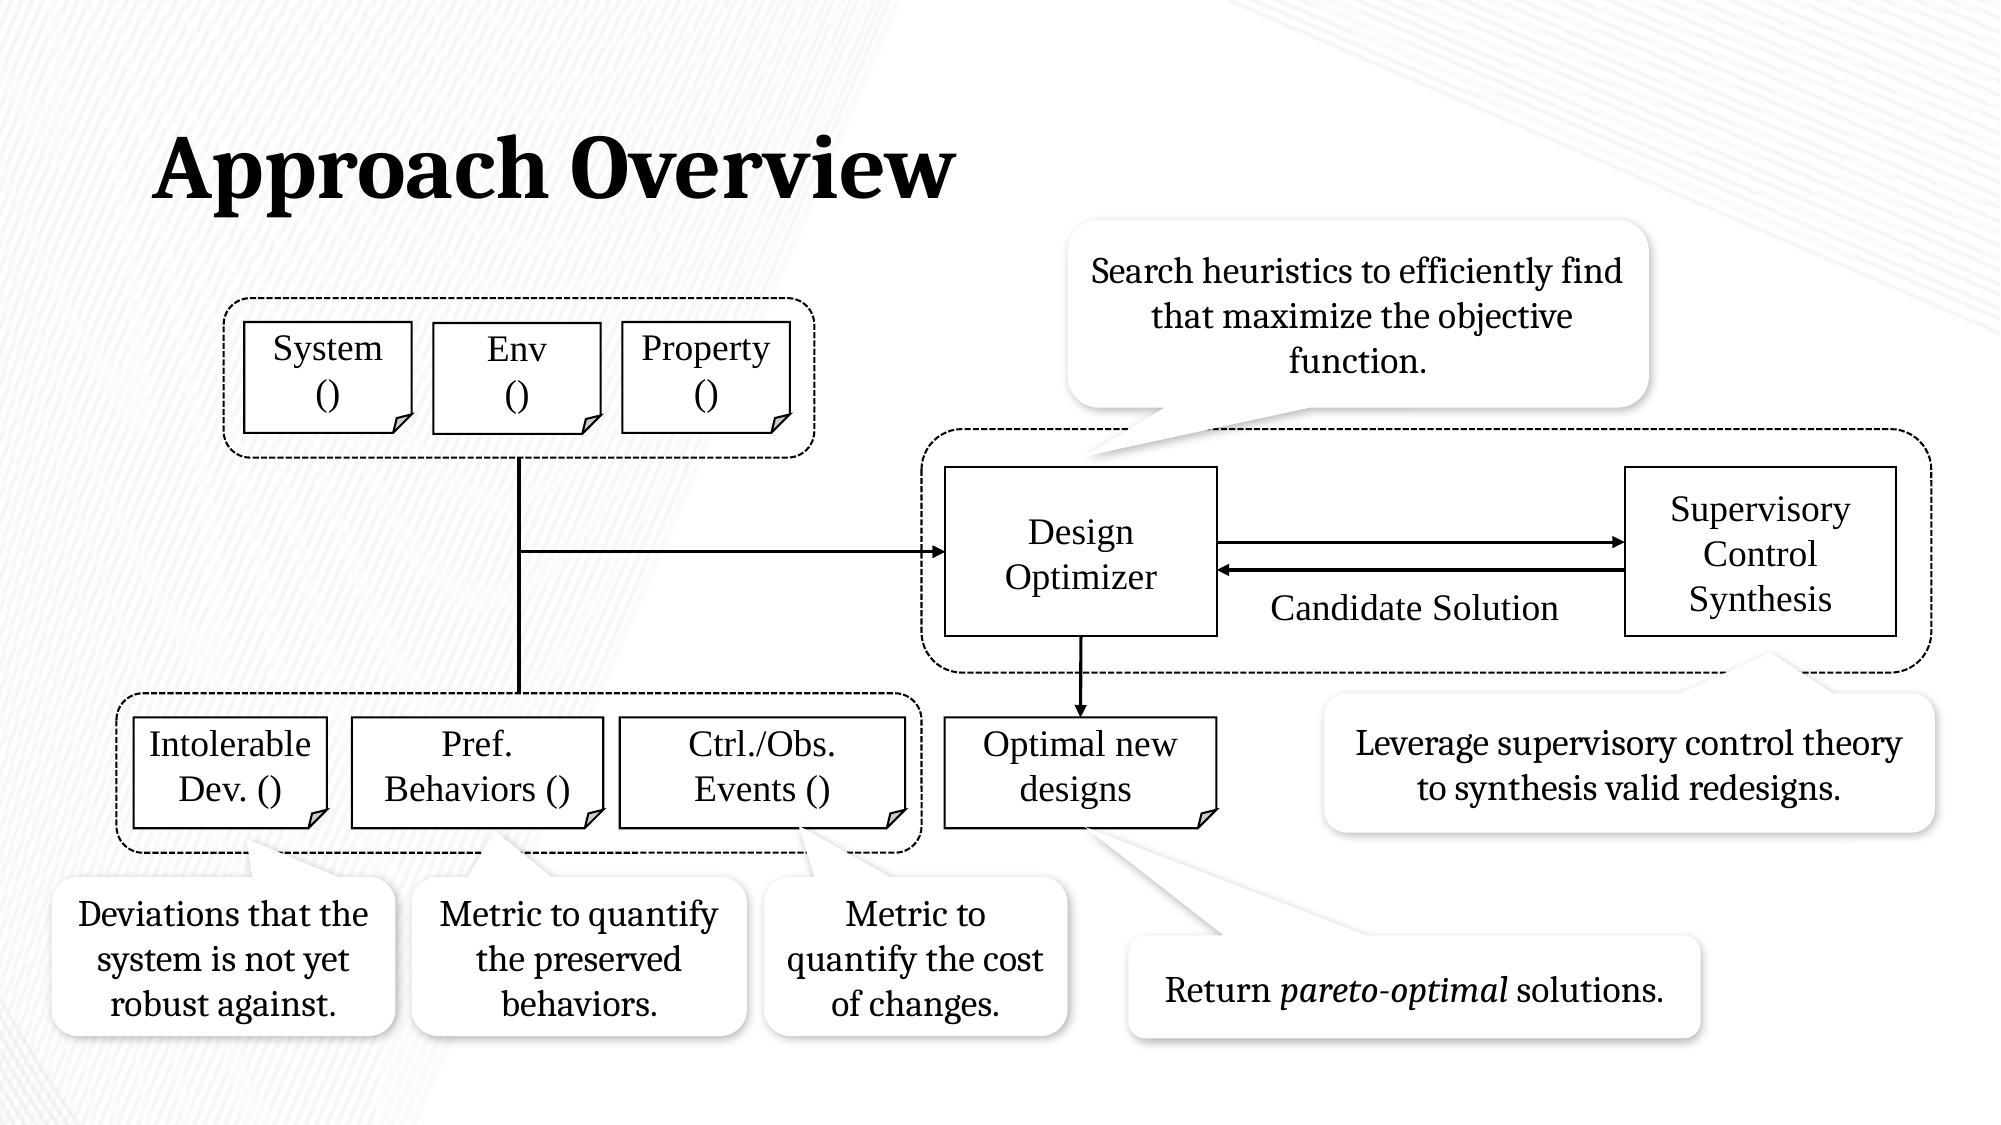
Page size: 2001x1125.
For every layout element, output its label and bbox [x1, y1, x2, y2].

text_box [116, 298, 1932, 853]
picture [0, 0, 2000, 1125]
